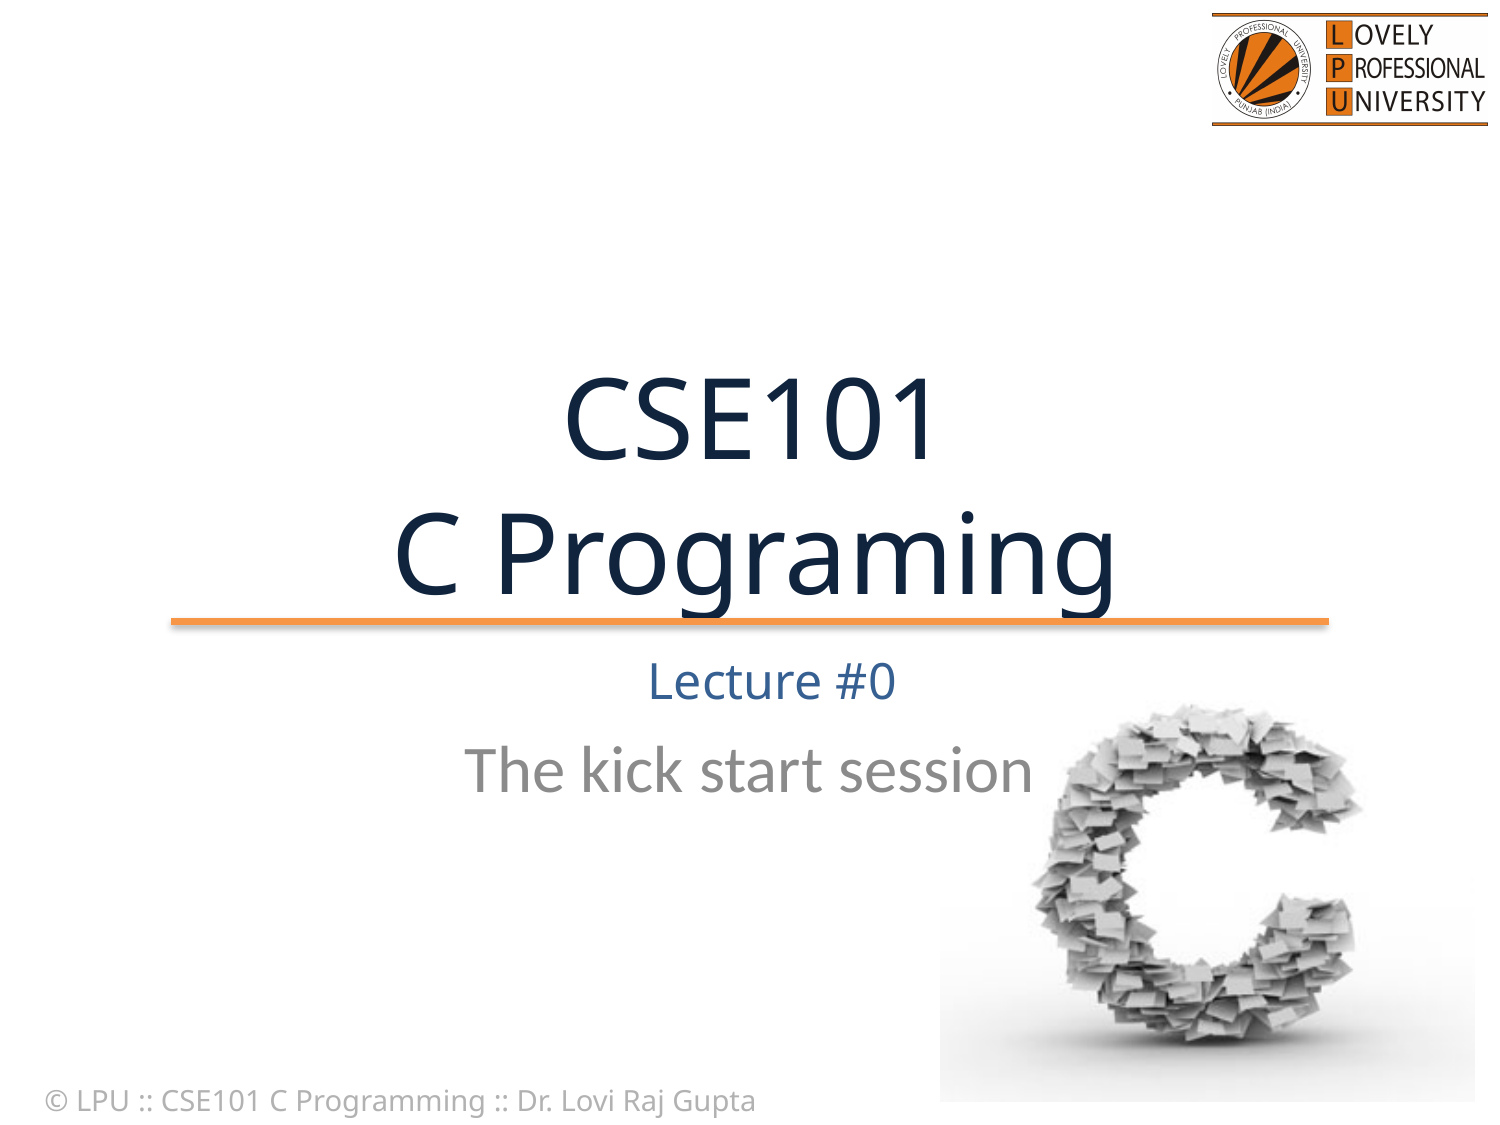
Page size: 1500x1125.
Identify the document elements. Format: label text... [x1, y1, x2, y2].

picture [940, 642, 1475, 1102]
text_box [1212, 13, 1488, 126]
slide_number © LPU :: CSE101 C Programming :: Dr. Lovi Raj Gupta [29, 1069, 870, 1125]
title CSE101 C Programing [29, 361, 1483, 603]
text_box Lecture #0 [632, 642, 912, 718]
subtitle The kick start session [225, 718, 934, 1006]
